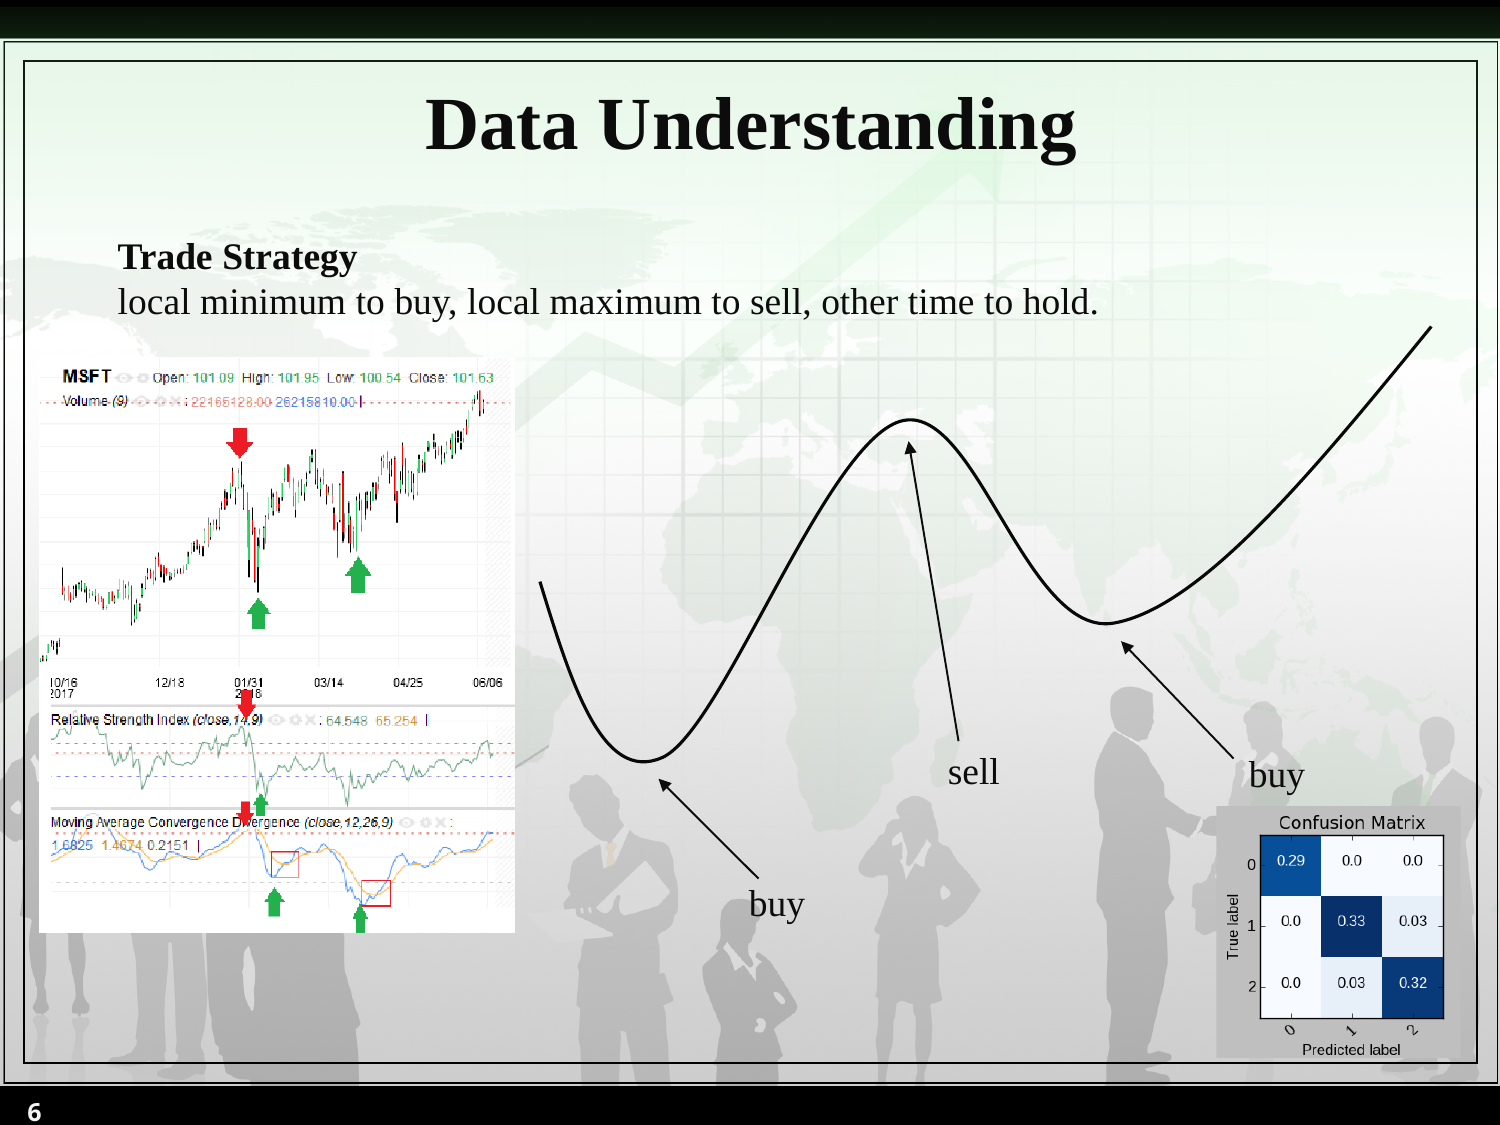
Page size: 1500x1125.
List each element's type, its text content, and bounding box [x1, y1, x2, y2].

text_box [658, 778, 759, 880]
text_box buy [1234, 742, 1321, 798]
slide_number 6 [12, 1088, 363, 1125]
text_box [1120, 640, 1234, 759]
title Data Understanding [76, 67, 1427, 173]
text_box Trade Strategy local minimum to buy, local maximum to sell, other time to hold. [102, 224, 1116, 330]
picture [0, 0, 1500, 1125]
text_box buy [734, 871, 821, 932]
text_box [908, 440, 959, 742]
text_box [968, 325, 1433, 626]
text_box [538, 418, 941, 764]
text_box sell [933, 739, 1016, 800]
